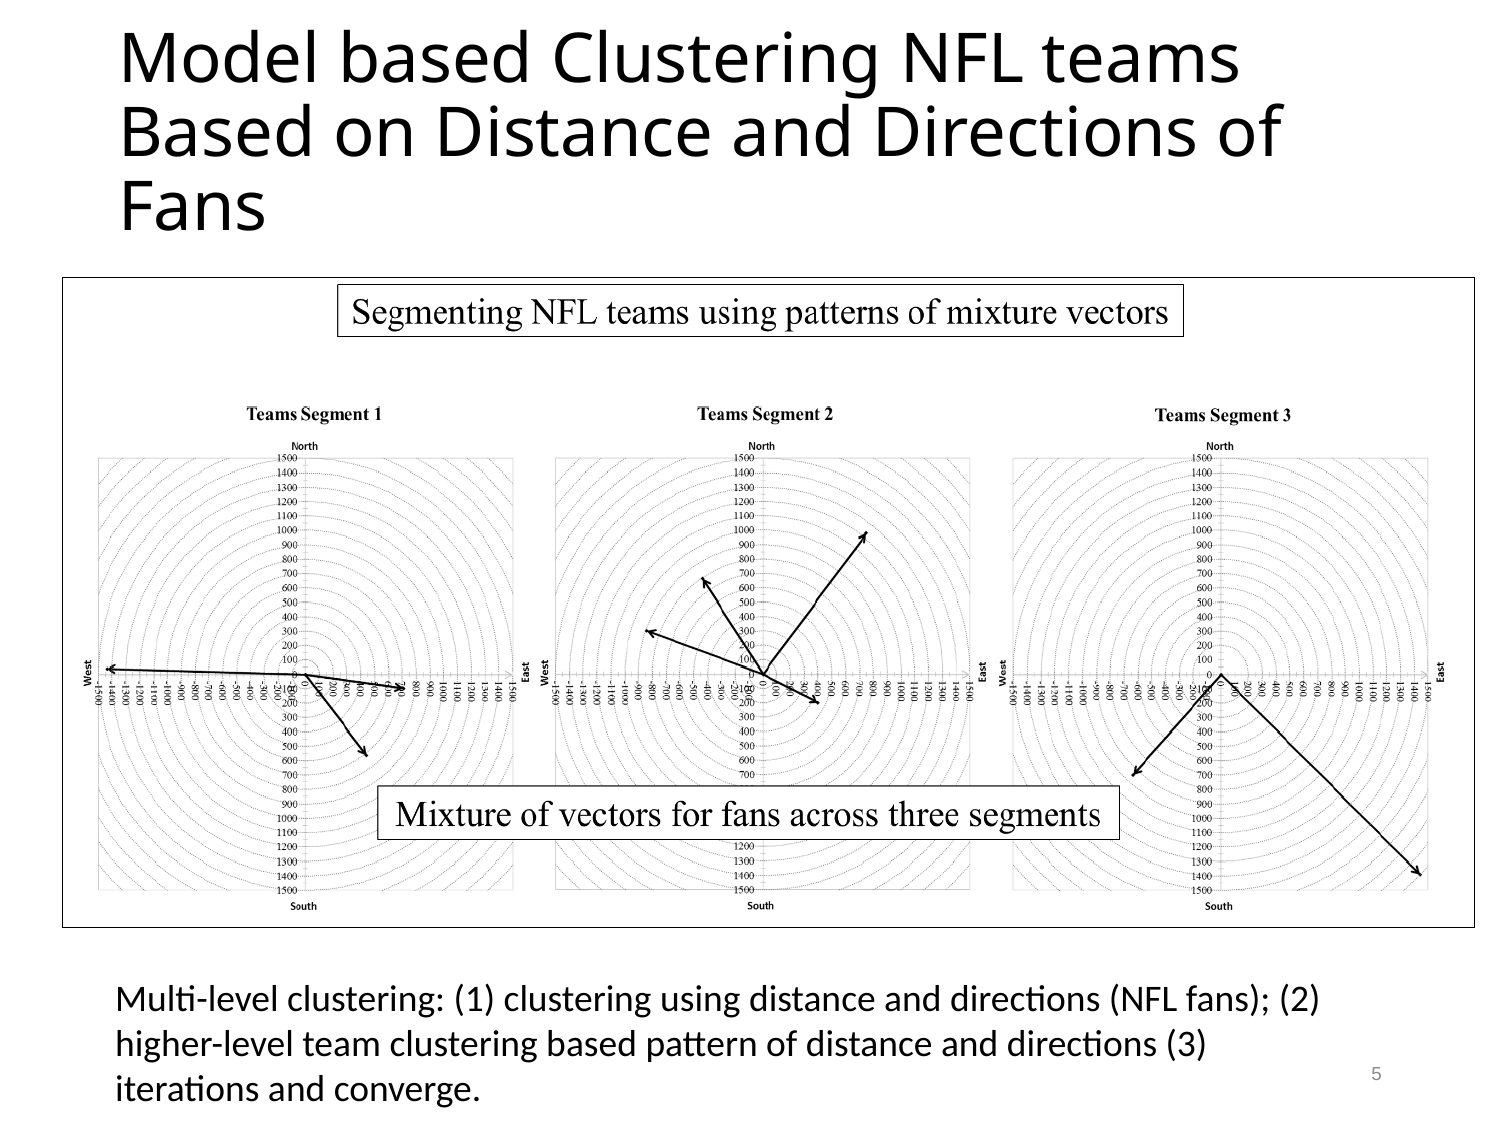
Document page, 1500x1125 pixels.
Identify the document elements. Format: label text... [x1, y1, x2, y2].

text_box Multi-level clustering: (1) clustering using distance and directions (NFL fans); (2) higher-level team clustering based pattern of distance and directions (3) iterations and converge. [100, 966, 1363, 1117]
title Model based Clustering NFL teams Based on Distance and Directions of Fans [103, 25, 1397, 244]
slide_number 5 [1363, 1042, 1397, 1103]
picture [62, 277, 1475, 928]
